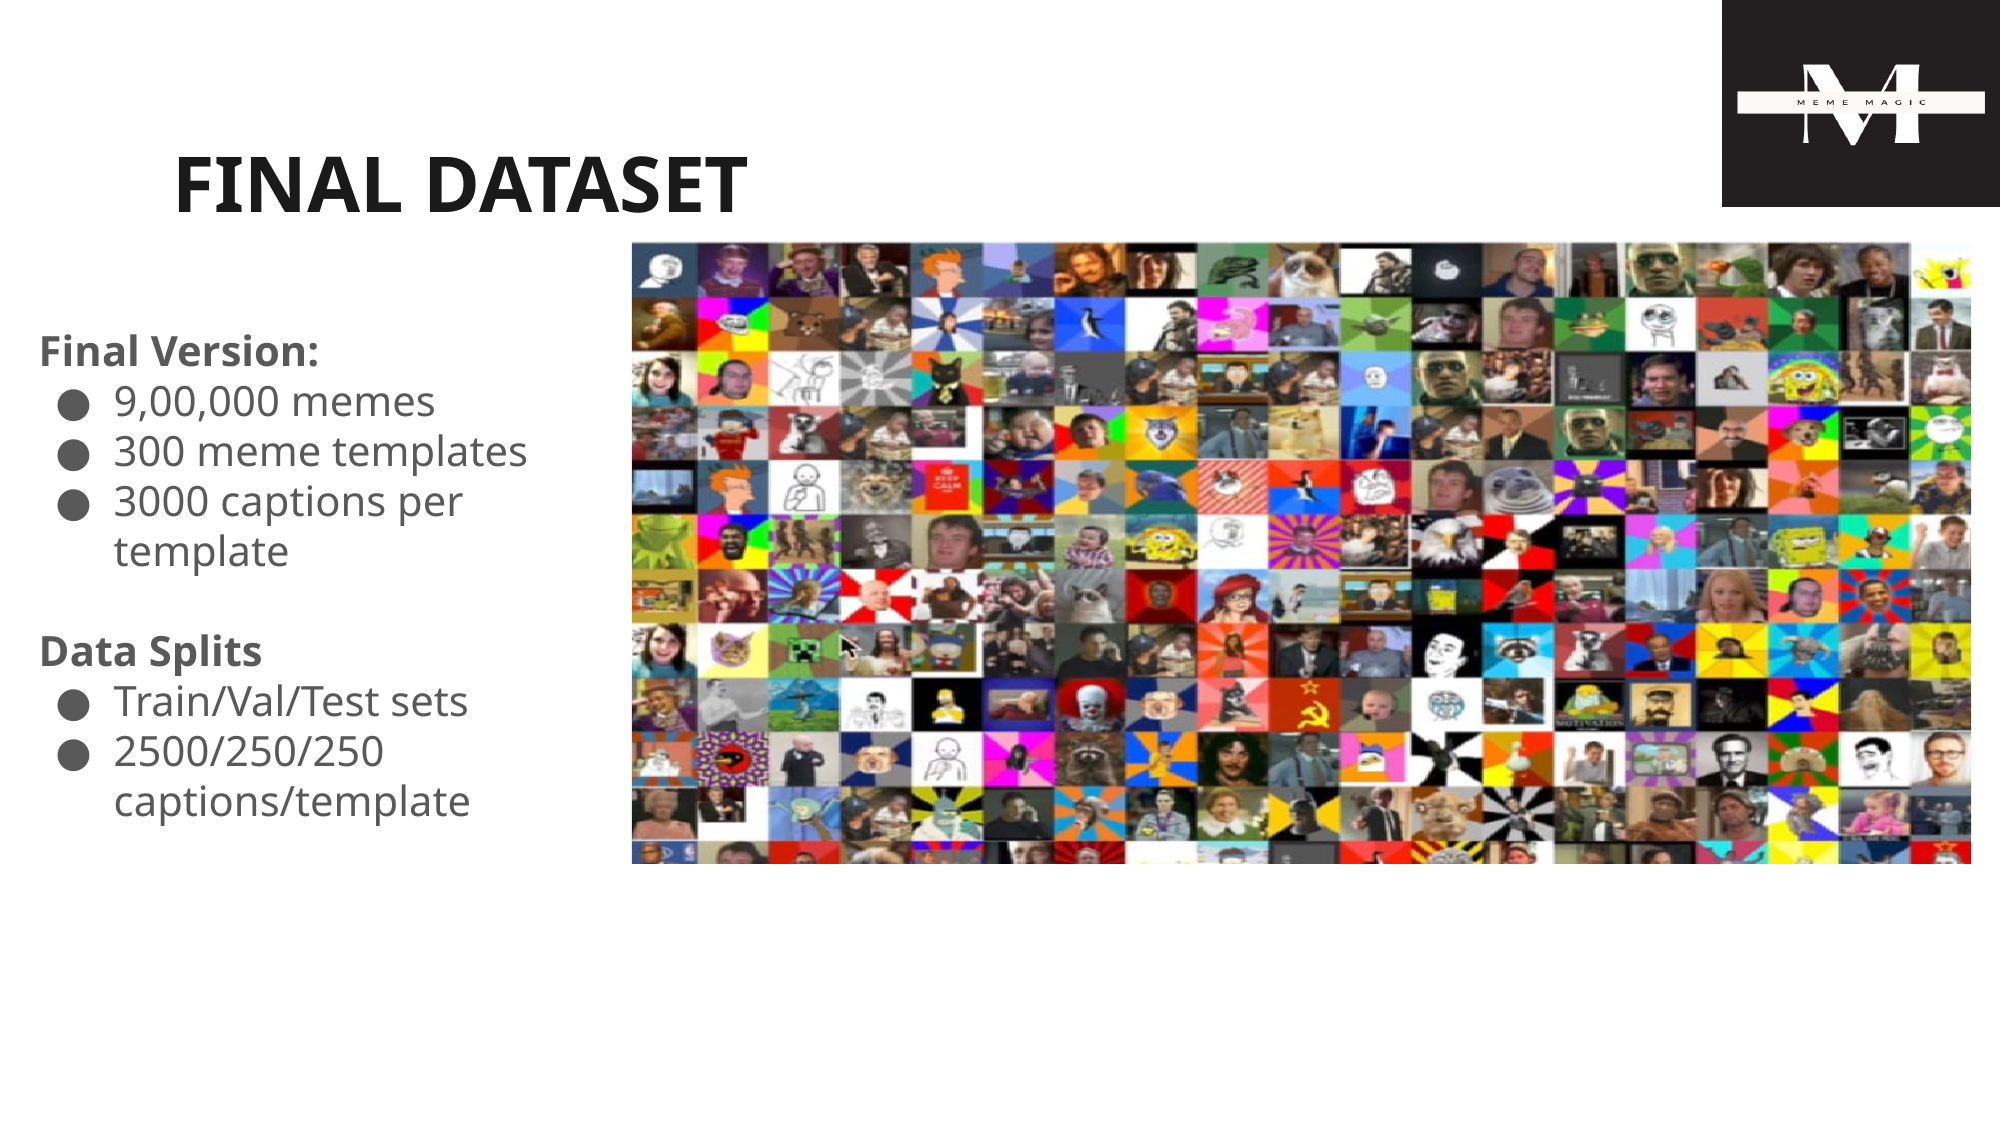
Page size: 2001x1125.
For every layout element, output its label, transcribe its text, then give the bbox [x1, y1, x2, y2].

picture [1722, 0, 2000, 207]
text_box Final Version: 9,00,000 memes 300 meme templates 3000 captions per template Data Splits Train/Val/Test sets 2500/250/250 captions/template [23, 309, 632, 1079]
picture [631, 238, 1972, 864]
title FINAL DATASET [157, 48, 1842, 309]
